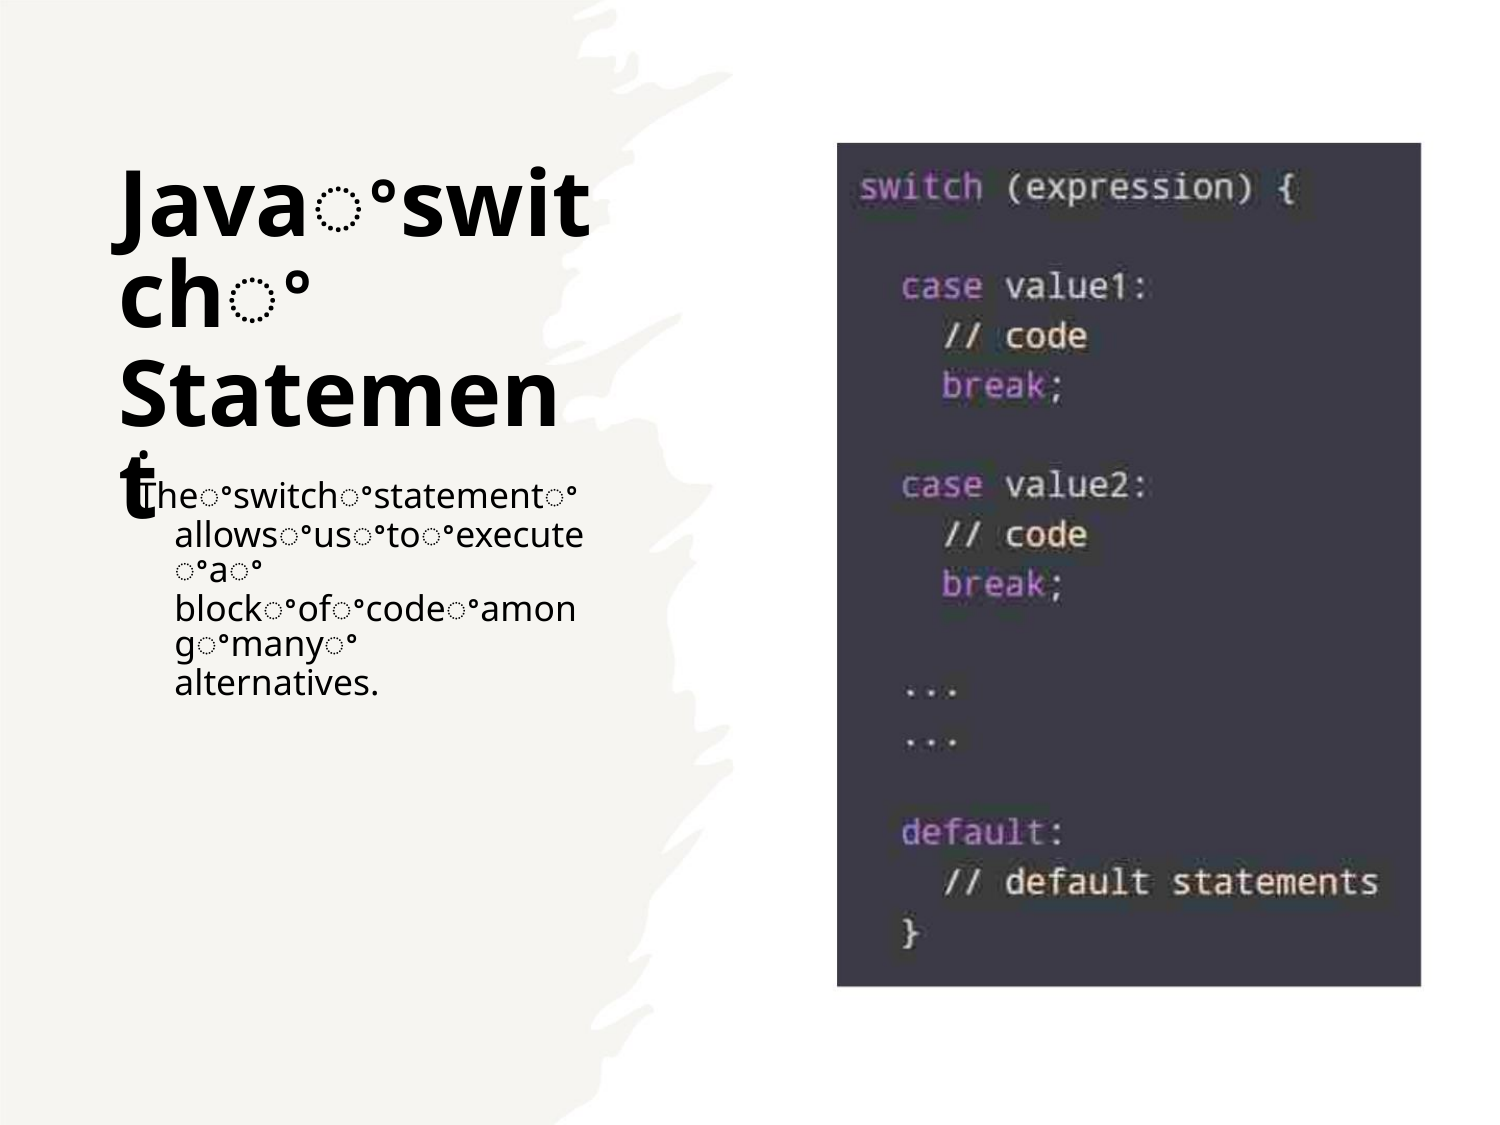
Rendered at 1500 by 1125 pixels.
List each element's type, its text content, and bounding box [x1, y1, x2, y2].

text_box [0, 0, 1500, 1125]
text_box Javaꢀswitchꢀ Statement [118, 162, 596, 537]
text_box • Theꢀswitchꢀstatementꢀ allowsꢀusꢀtoꢀexecuteꢀaꢀ blockꢀofꢀcodeꢀamongꢀmanyꢀ alternatives. [136, 434, 594, 703]
